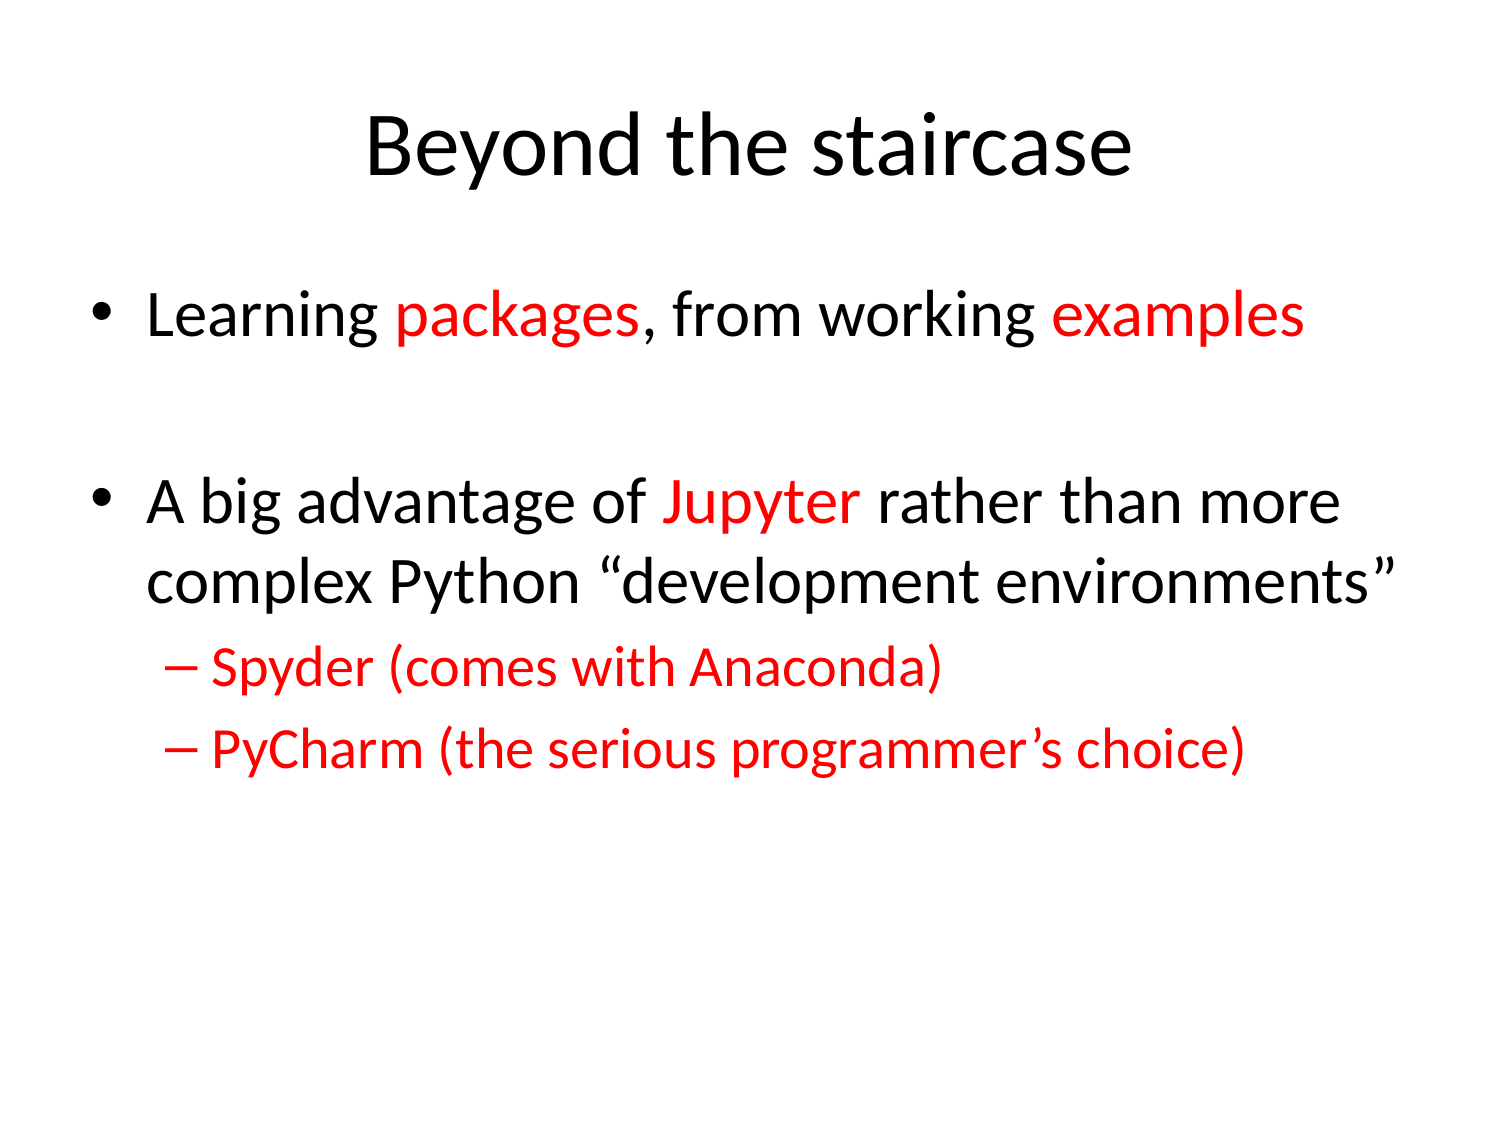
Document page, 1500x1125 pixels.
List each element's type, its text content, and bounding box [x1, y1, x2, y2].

list Learning packages, from working examples A big advantage of Jupyter rather than more complex Python “development environments” Spyder (comes with Anaconda) PyCharm (the serious programmer’s choice) [75, 262, 1425, 1005]
title Beyond the staircase [75, 45, 1425, 233]
